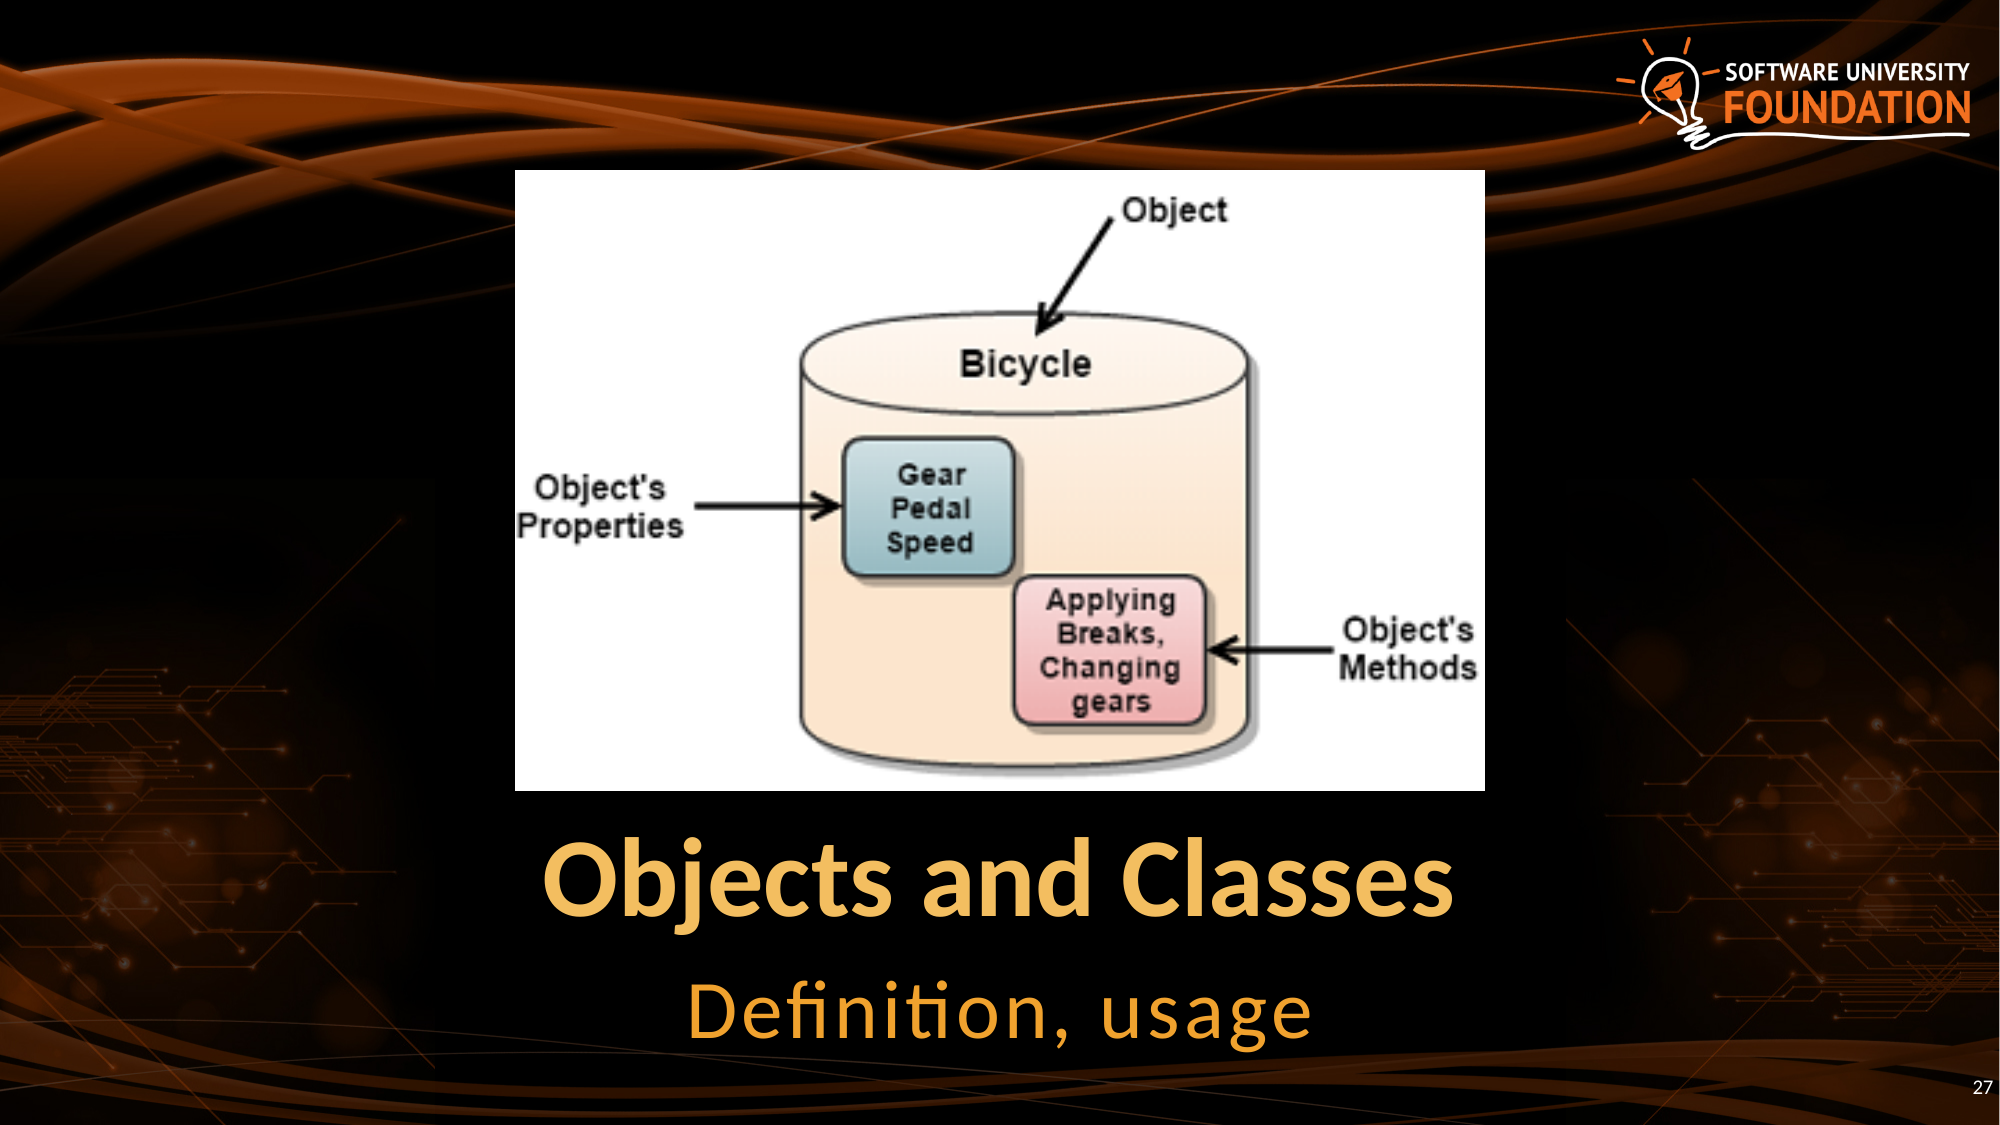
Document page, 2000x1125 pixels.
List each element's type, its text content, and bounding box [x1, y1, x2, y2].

title Objects and Classes [266, 812, 1733, 944]
picture [0, 0, 2000, 1125]
slide_number 27 [1929, 1070, 2000, 1103]
list Definition, usage [266, 944, 1733, 1057]
